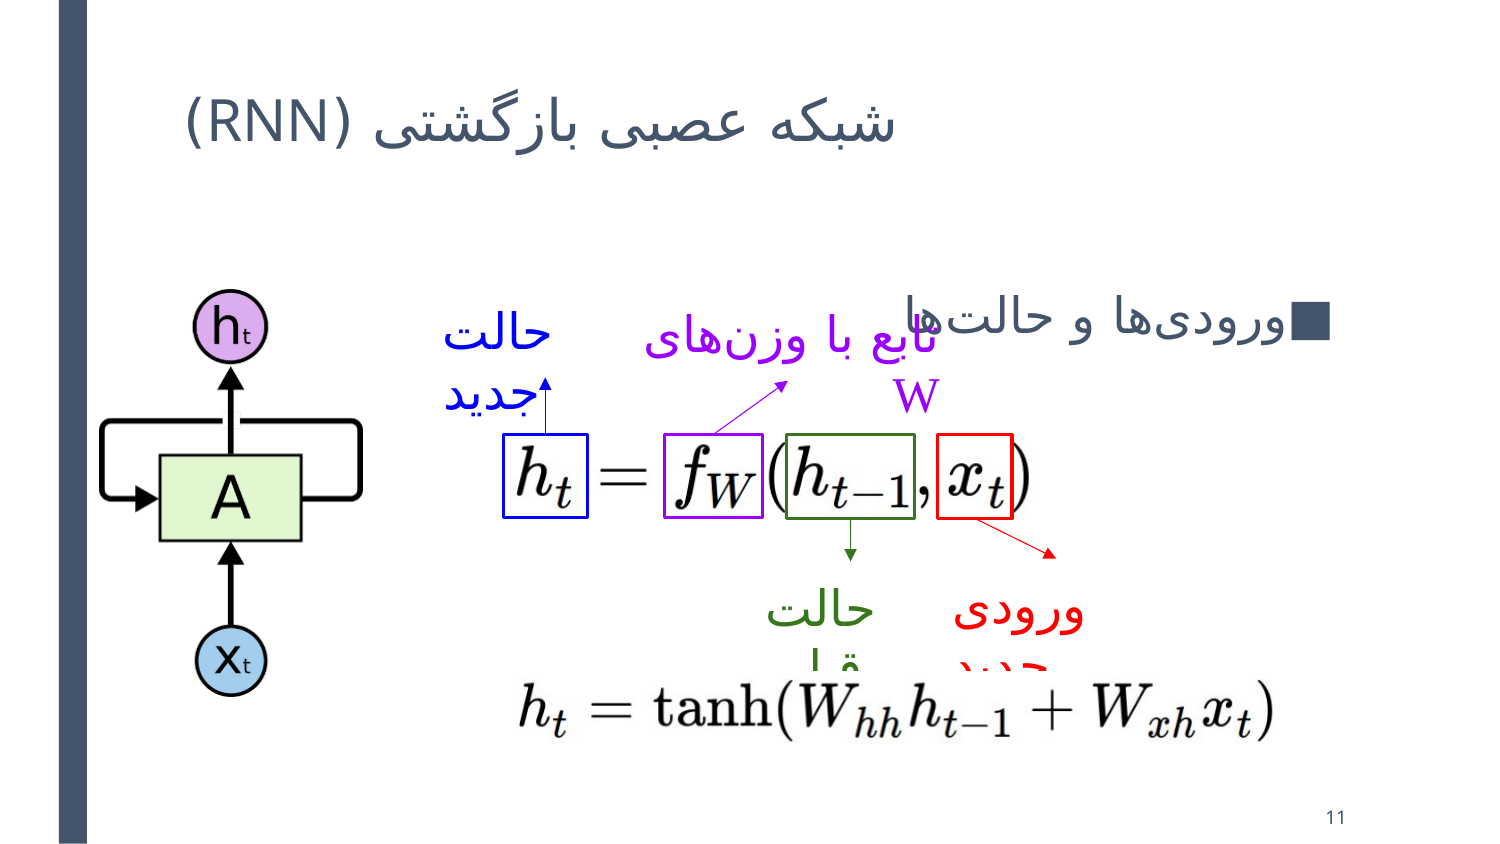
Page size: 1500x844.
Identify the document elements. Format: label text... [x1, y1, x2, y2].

text_box ورودی جدید [937, 558, 1175, 652]
text_box حالت قبلی [750, 561, 951, 655]
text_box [713, 380, 788, 435]
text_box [974, 518, 1057, 559]
text_box [503, 434, 512, 518]
title شبکه عصبی بازگشتی (RNN) [168, 84, 1351, 185]
picture [519, 671, 1275, 744]
text_box حالت جدید [428, 284, 663, 378]
list ورودی‌ها و حالت‌ها [168, 281, 1351, 722]
picture [99, 289, 363, 697]
picture [512, 434, 1037, 522]
text_box تابع با وزن‌های W [620, 287, 955, 381]
slide_number 11 [1165, 793, 1362, 844]
